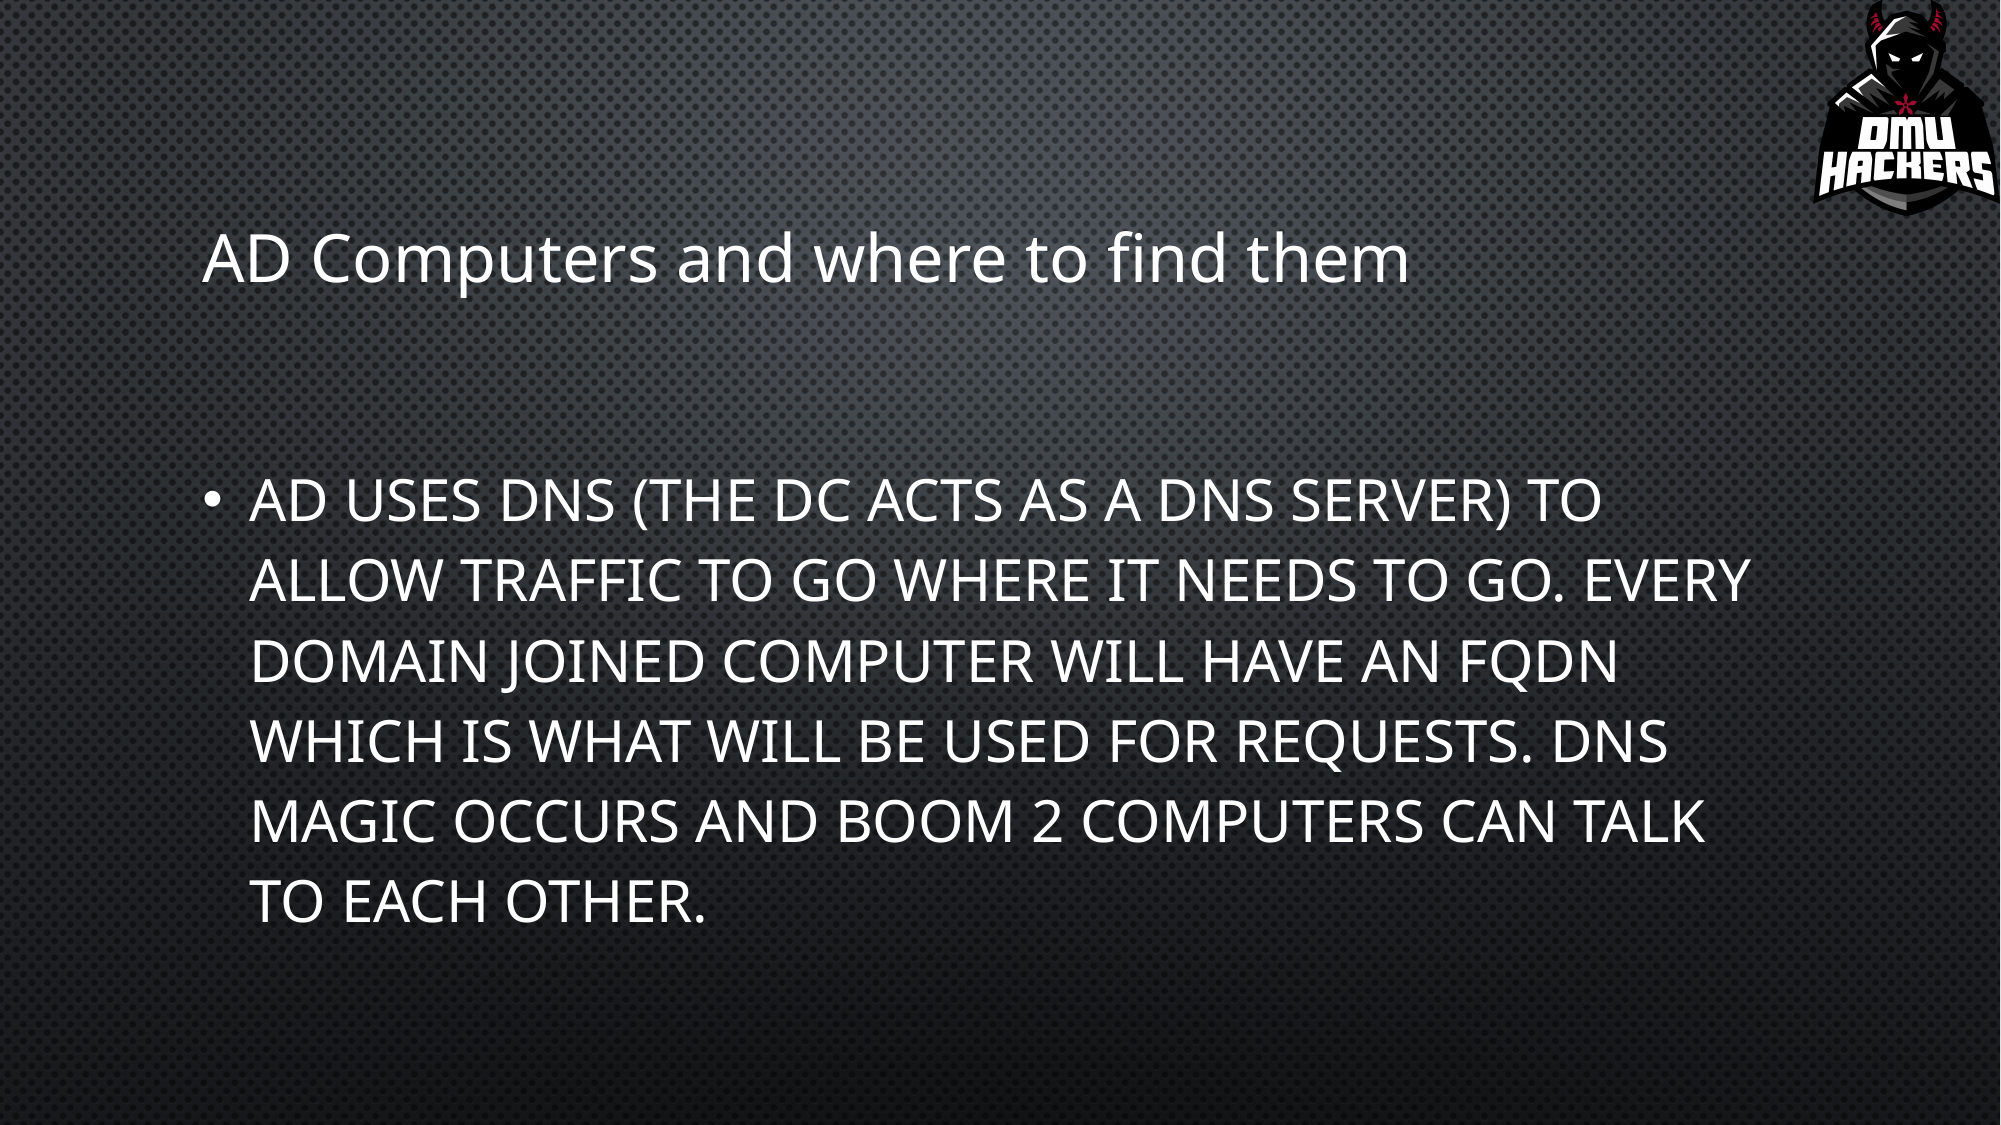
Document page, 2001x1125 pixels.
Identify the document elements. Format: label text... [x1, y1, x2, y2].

list AD uses DNS (the DC acts as a DNS server) to allow traffic to go where it needs to go. Every domain joined computer will have an FQDN which is what will be used for requests. DNS magic occurs and boom 2 computers can talk to each other. [187, 437, 1813, 950]
title AD Computers and where to find them [187, 99, 1813, 413]
picture [0, 0, 2001, 1125]
